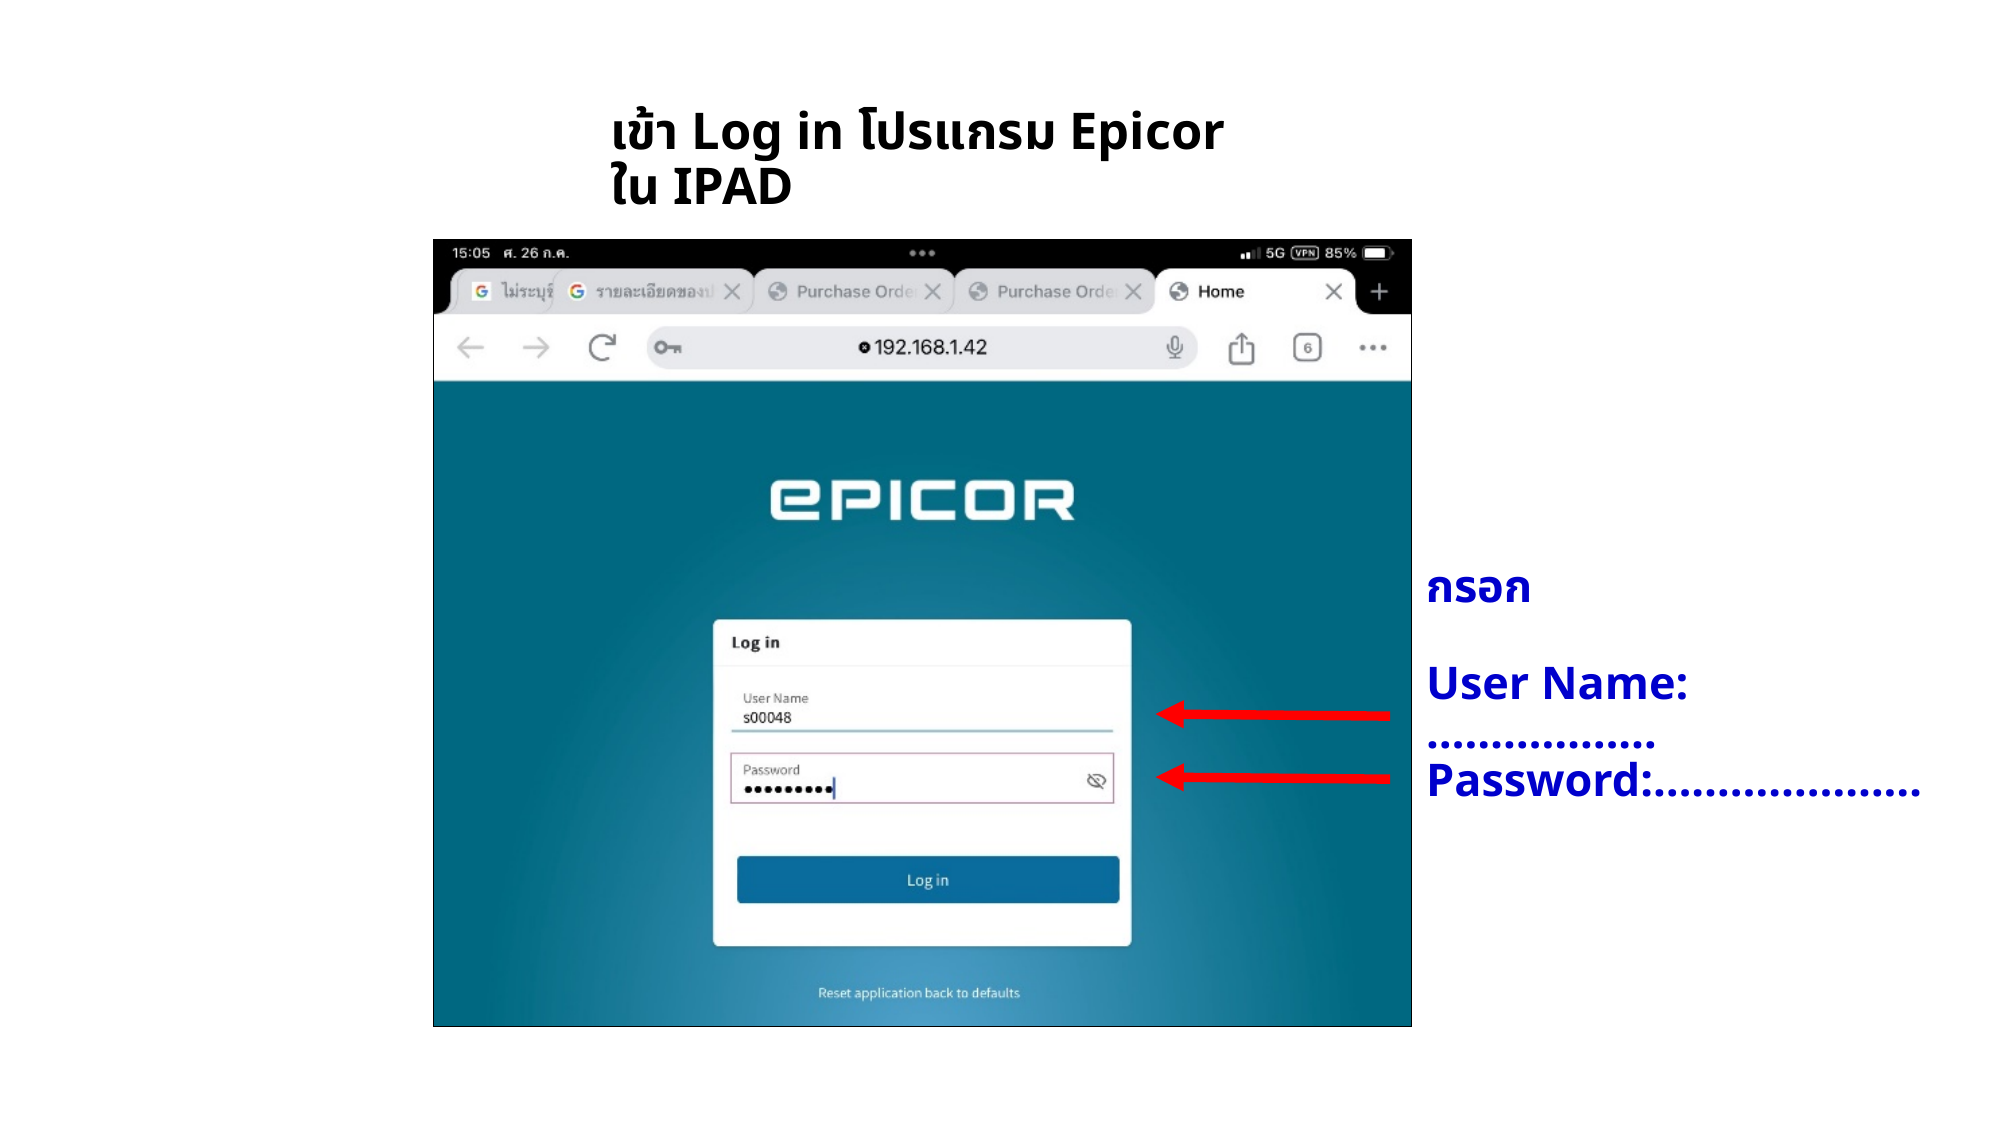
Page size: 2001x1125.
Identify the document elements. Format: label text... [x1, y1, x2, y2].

text_box กรอก User Name: ……………… Password:………………… [1412, 546, 1940, 824]
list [433, 239, 1412, 1027]
title เข้า Log in โปรแกรม Epicor ใน IPAD [595, 98, 1249, 223]
